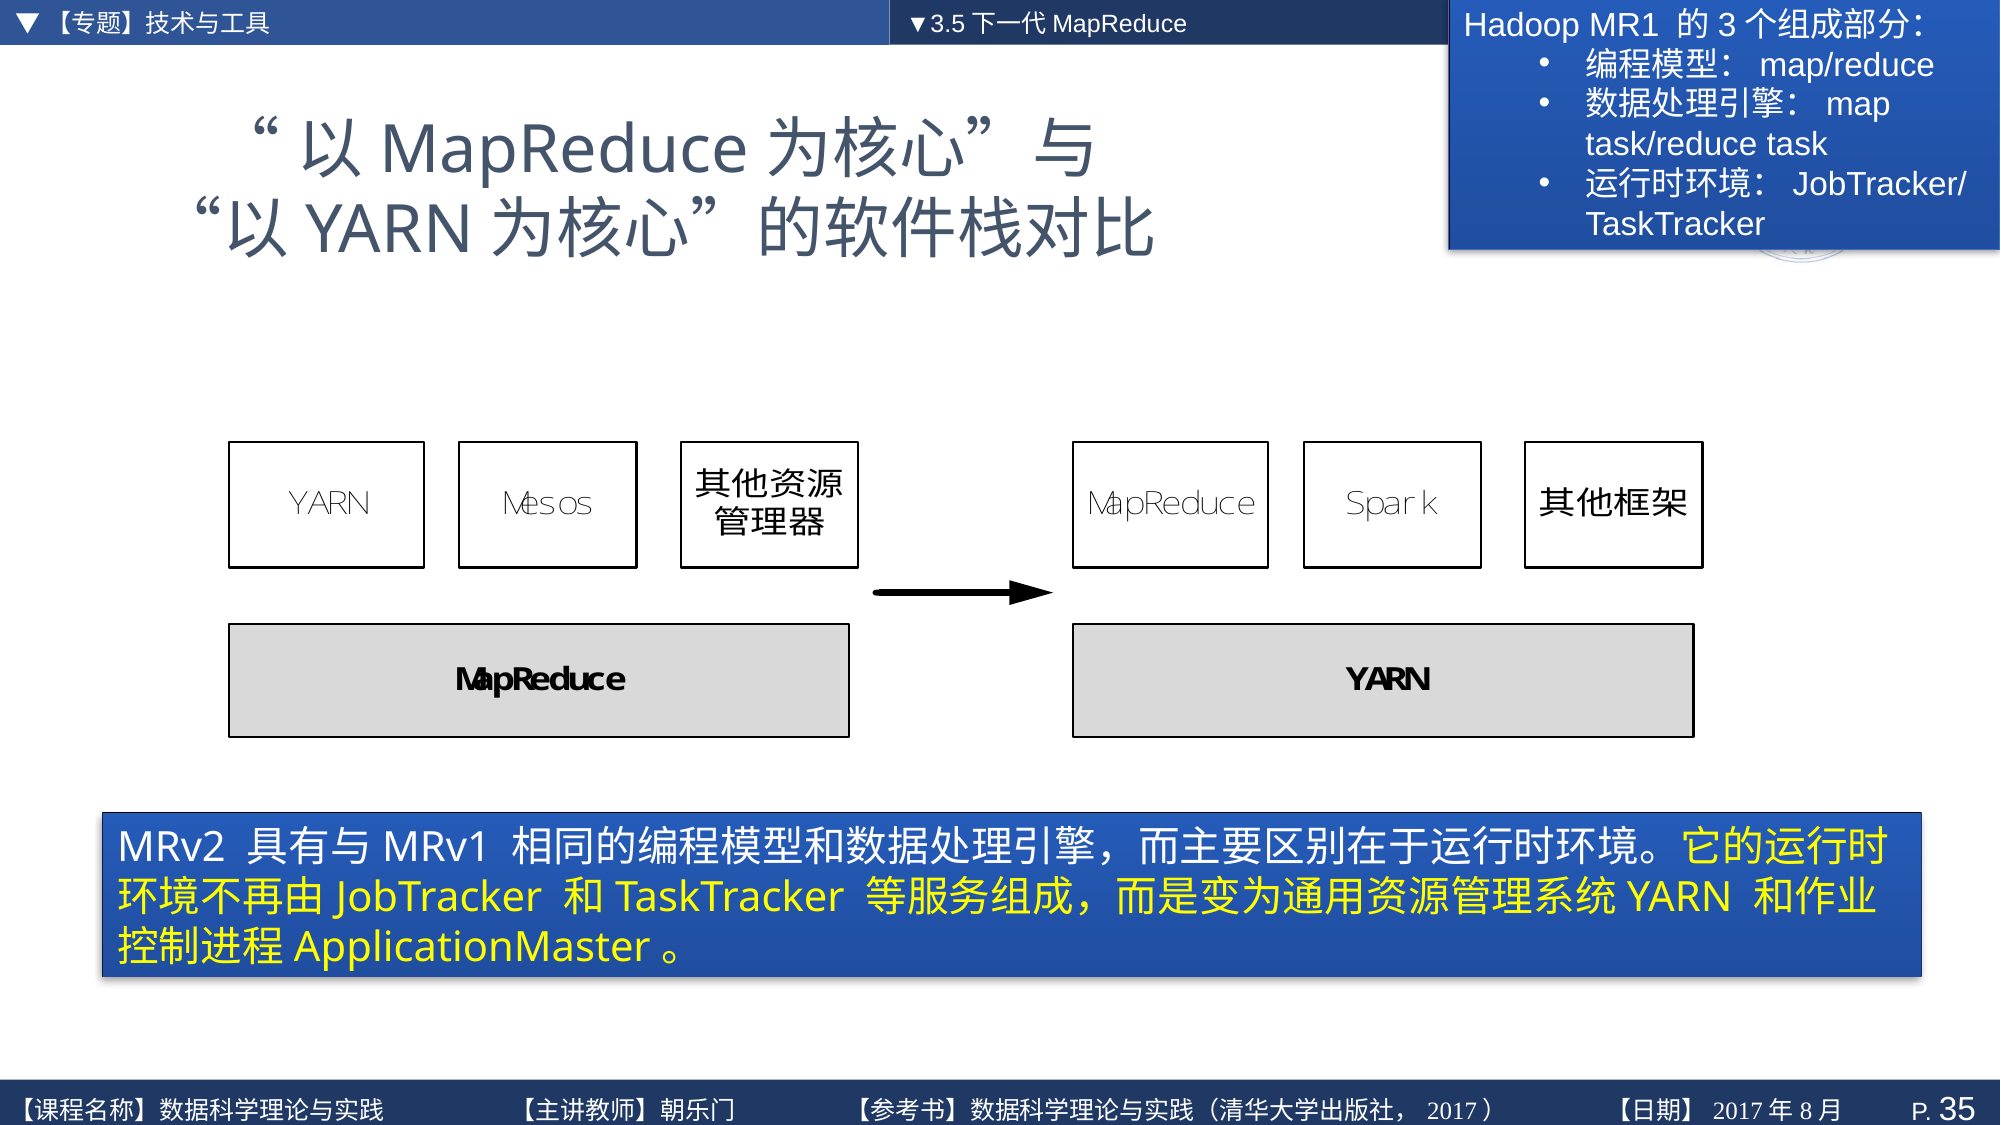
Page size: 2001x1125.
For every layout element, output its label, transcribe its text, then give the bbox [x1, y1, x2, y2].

text_box Hadoop MR1 的3个组成部分： 编程模型：map/reduce 数据处理引擎：map task/reduce task 运行时环境：JobTracker/TaskTracker [1448, 0, 2000, 250]
title “以MapReduce为核心”与 “以YARN为核心”的软件栈对比 [64, 117, 1249, 254]
list ▼【专题】技术与工具 】 [0, 0, 725, 43]
text_box [249, 0, 281, 31]
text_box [161, 437, 1751, 742]
text_box MRv2 具有与MRv1 相同的编程模型和数据处理引擎，而主要区别在于运行时环境。它的运行时环境不再由JobTracker 和TaskTracker 等服务组成，而是变为通用资源管理系统YARN 和作业控制进程ApplicationMaster。 [102, 812, 1922, 977]
list ▼3.5下一代MapReduce [890, 0, 1249, 43]
